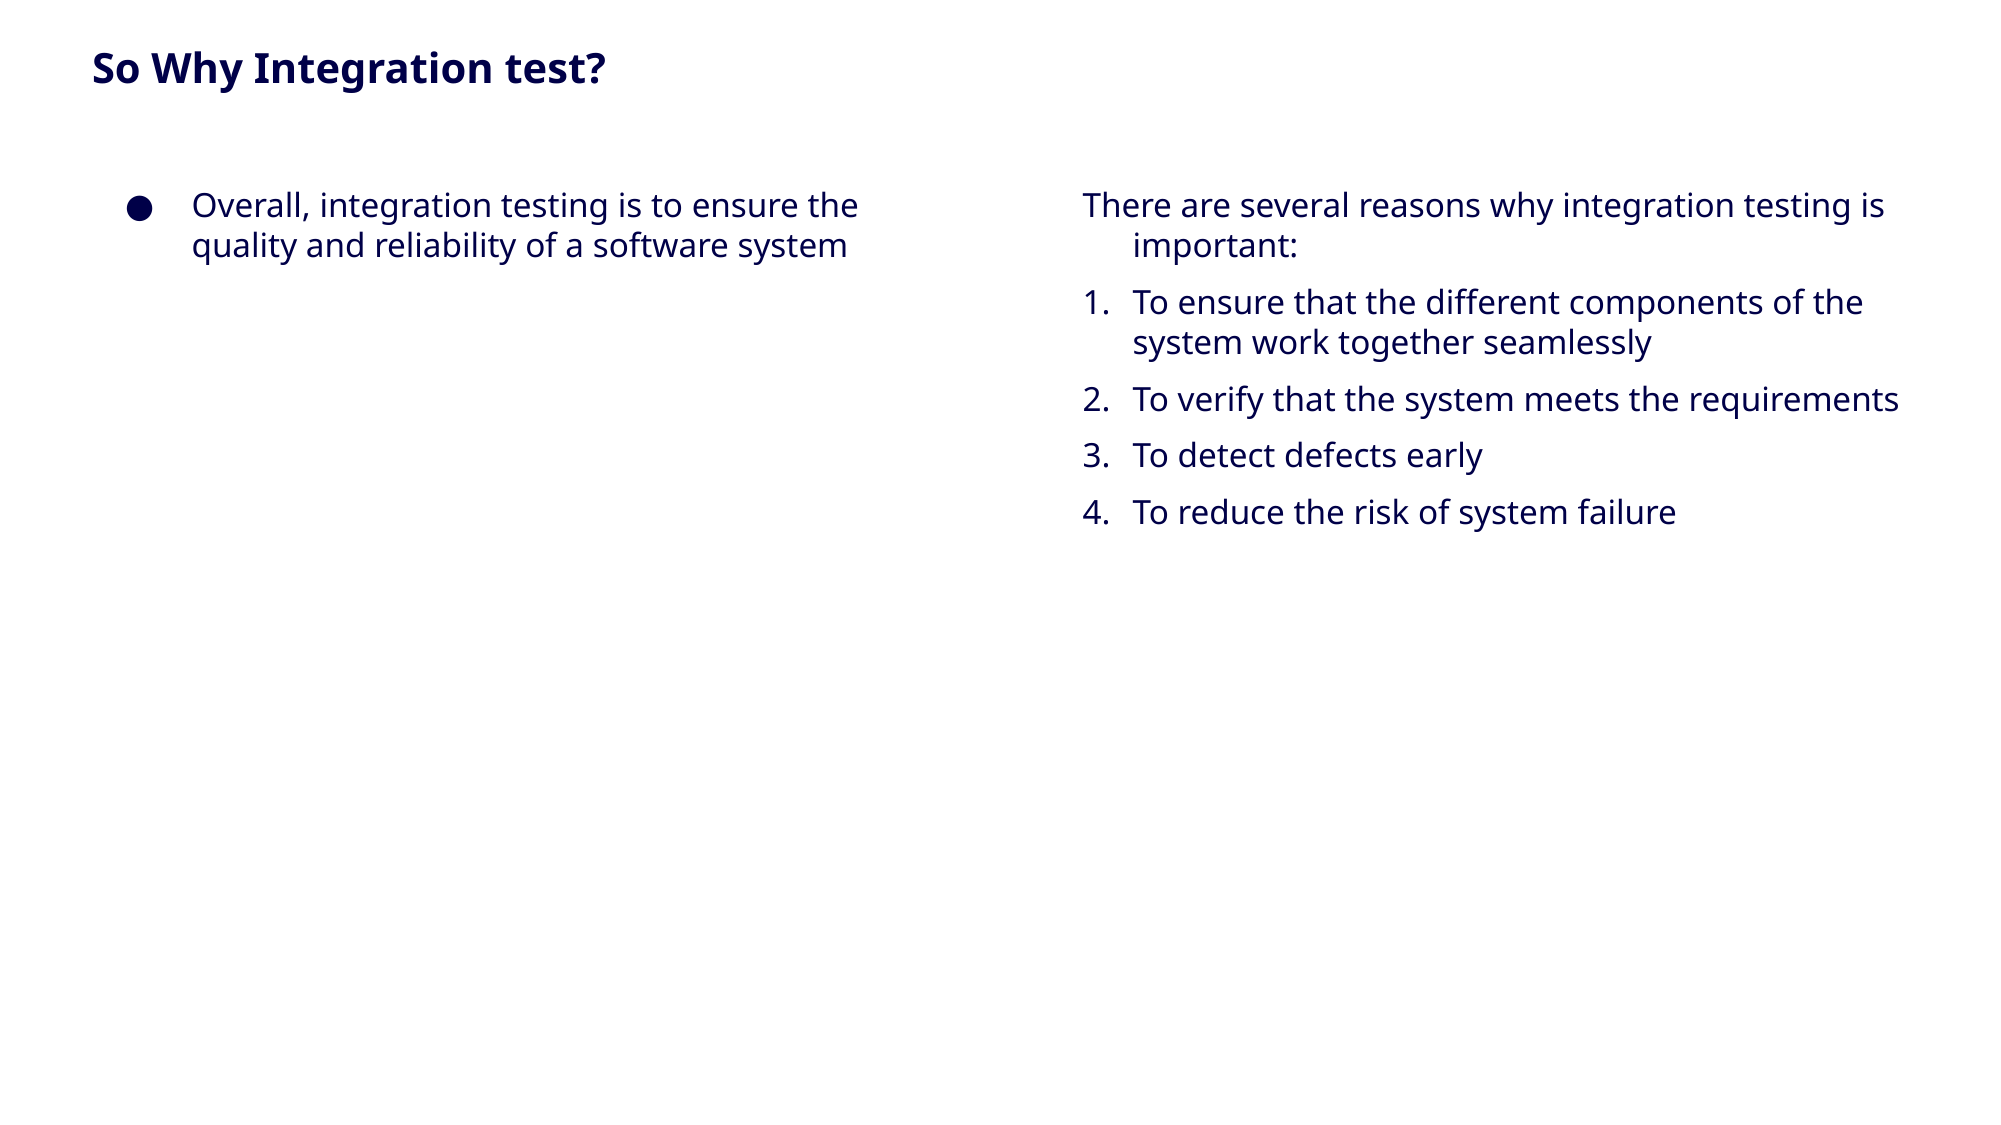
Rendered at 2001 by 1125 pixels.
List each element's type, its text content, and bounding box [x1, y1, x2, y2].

list There are several reasons why integration testing is important: To ensure that the different components of the system work together seamlessly To verify that the system meets the requirements To detect defects early To reduce the risk of system failure [1032, 184, 1914, 1007]
title So Why Integration test? [92, 38, 1696, 97]
list Overall, integration testing is to ensure the quality and reliability of a software system [91, 184, 972, 1007]
